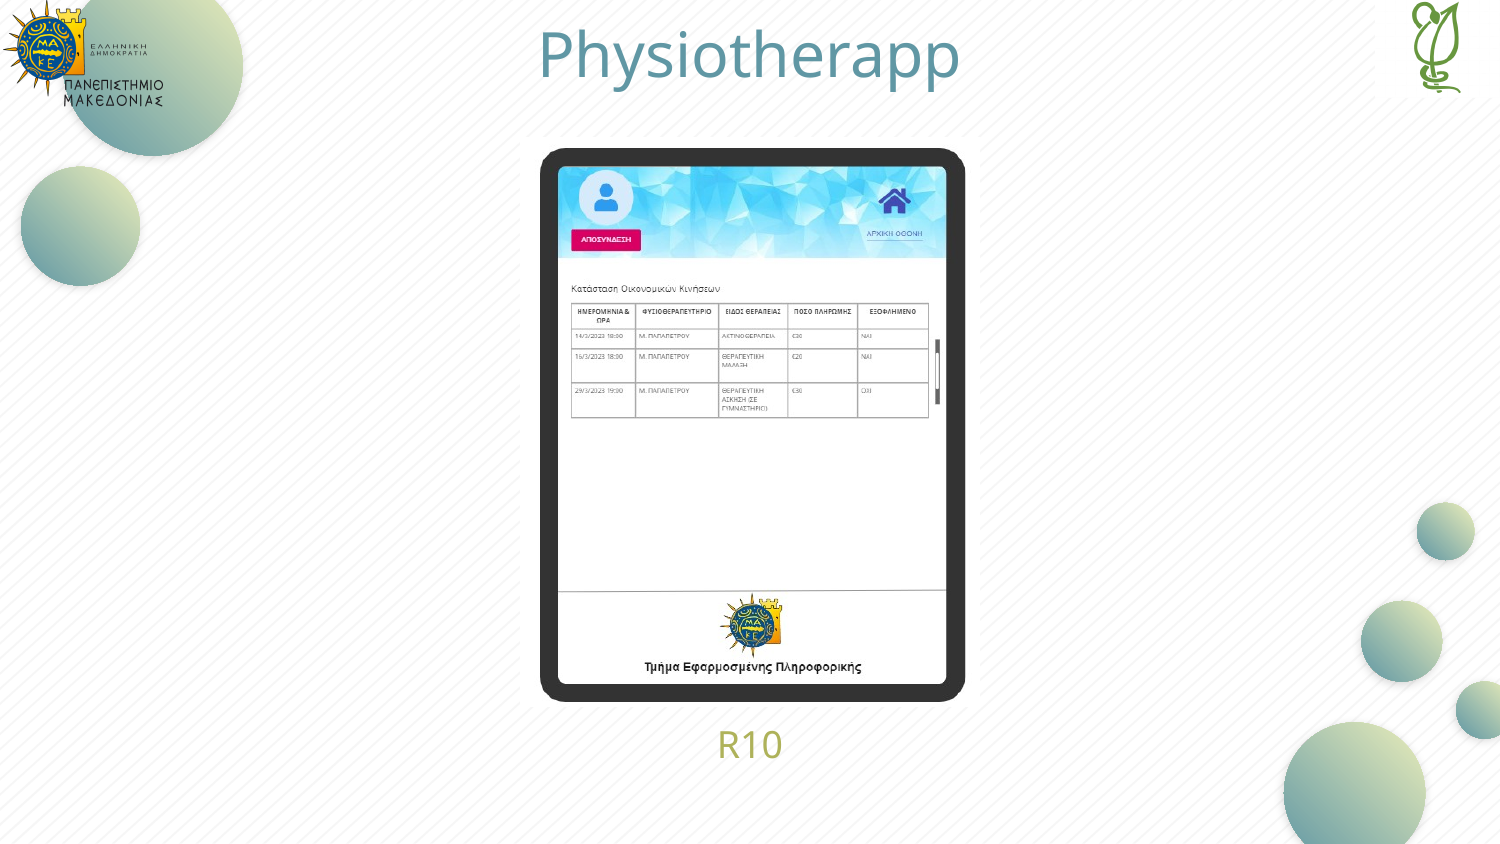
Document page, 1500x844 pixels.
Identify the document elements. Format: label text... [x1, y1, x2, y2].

text_box Physiotherapp [168, 0, 1373, 106]
text_box R10 [697, 716, 803, 779]
picture [519, 136, 980, 707]
picture [1374, 0, 1500, 99]
picture [0, 0, 166, 110]
